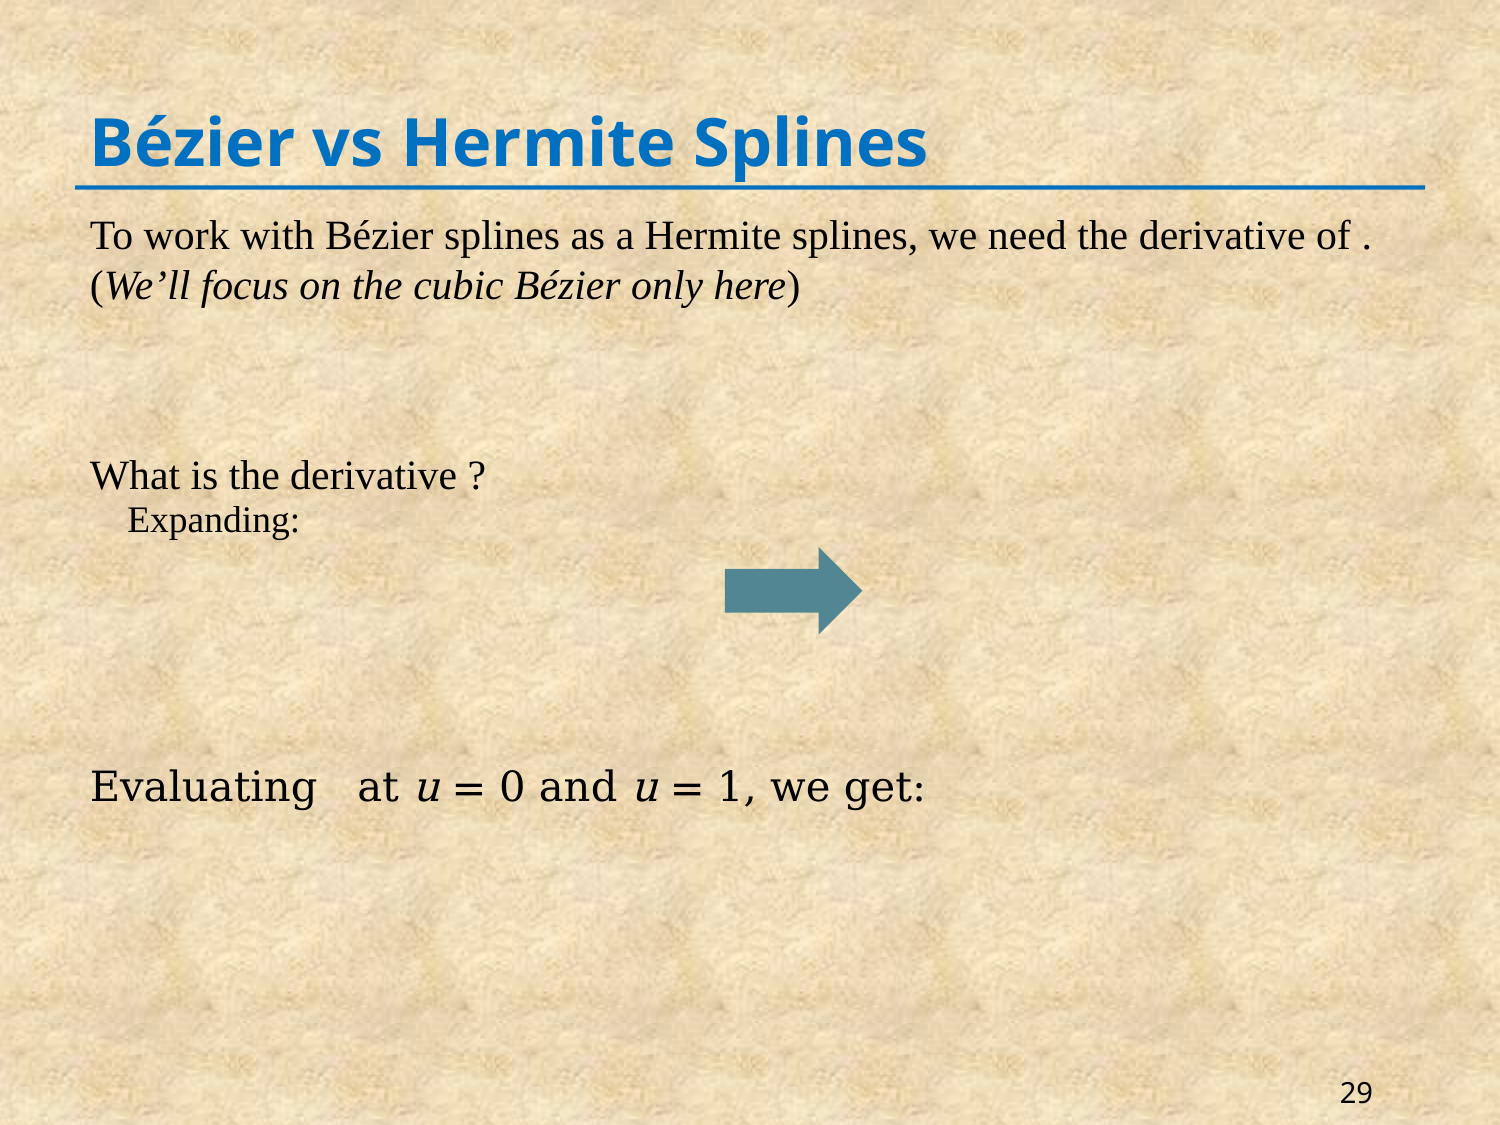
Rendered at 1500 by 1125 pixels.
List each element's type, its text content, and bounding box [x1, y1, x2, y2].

title Bézier vs Hermite Splines [75, 24, 1488, 188]
picture [0, 0, 1500, 1125]
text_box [724, 487, 1476, 731]
slide_number 29 [1325, 1066, 1425, 1125]
